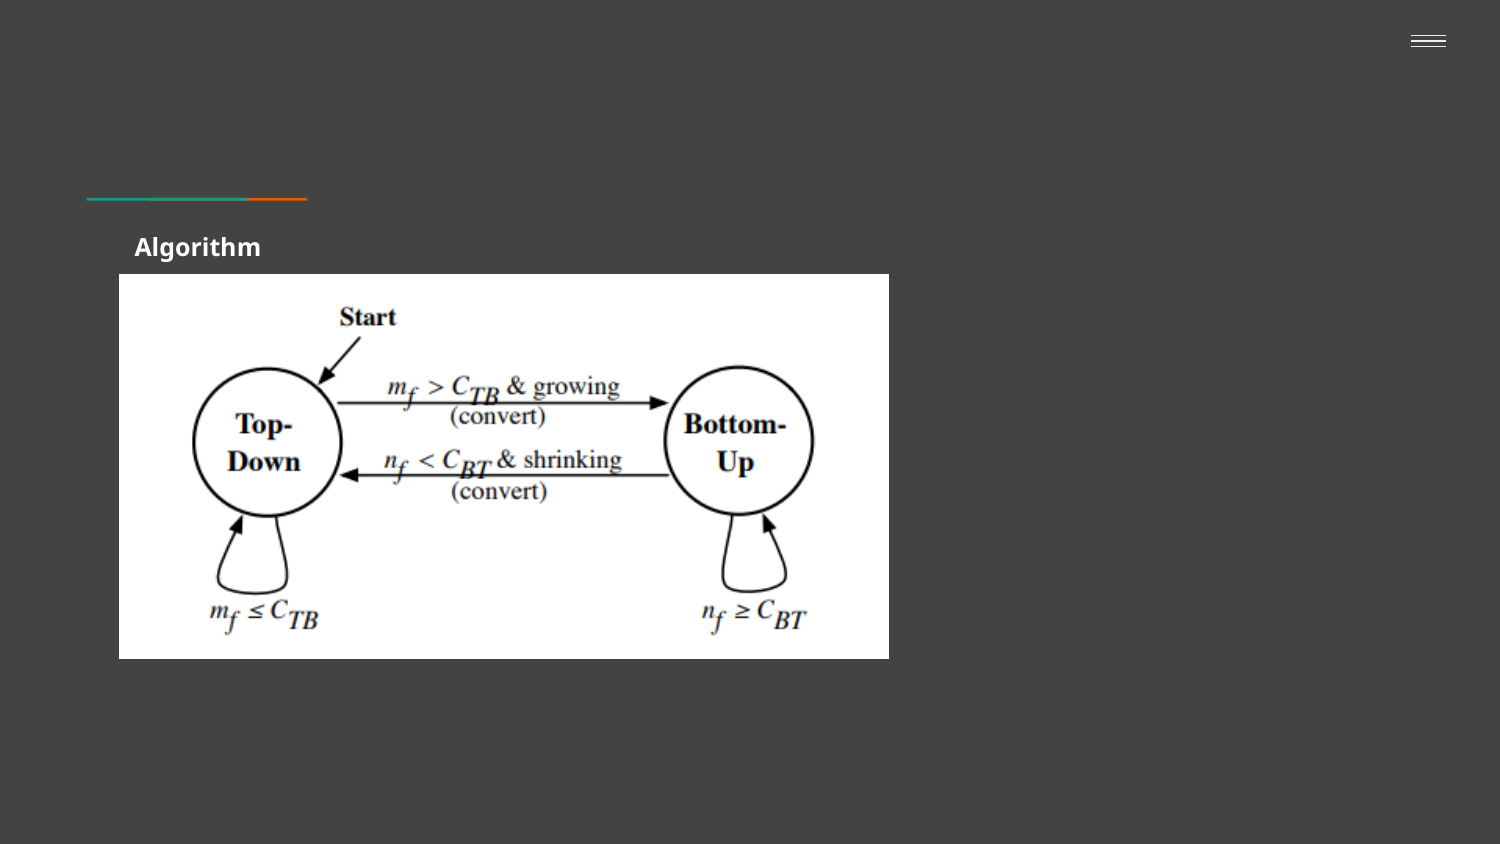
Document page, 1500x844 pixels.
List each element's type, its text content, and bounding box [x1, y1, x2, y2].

title Algorithm [119, 216, 1270, 275]
picture [119, 274, 889, 660]
